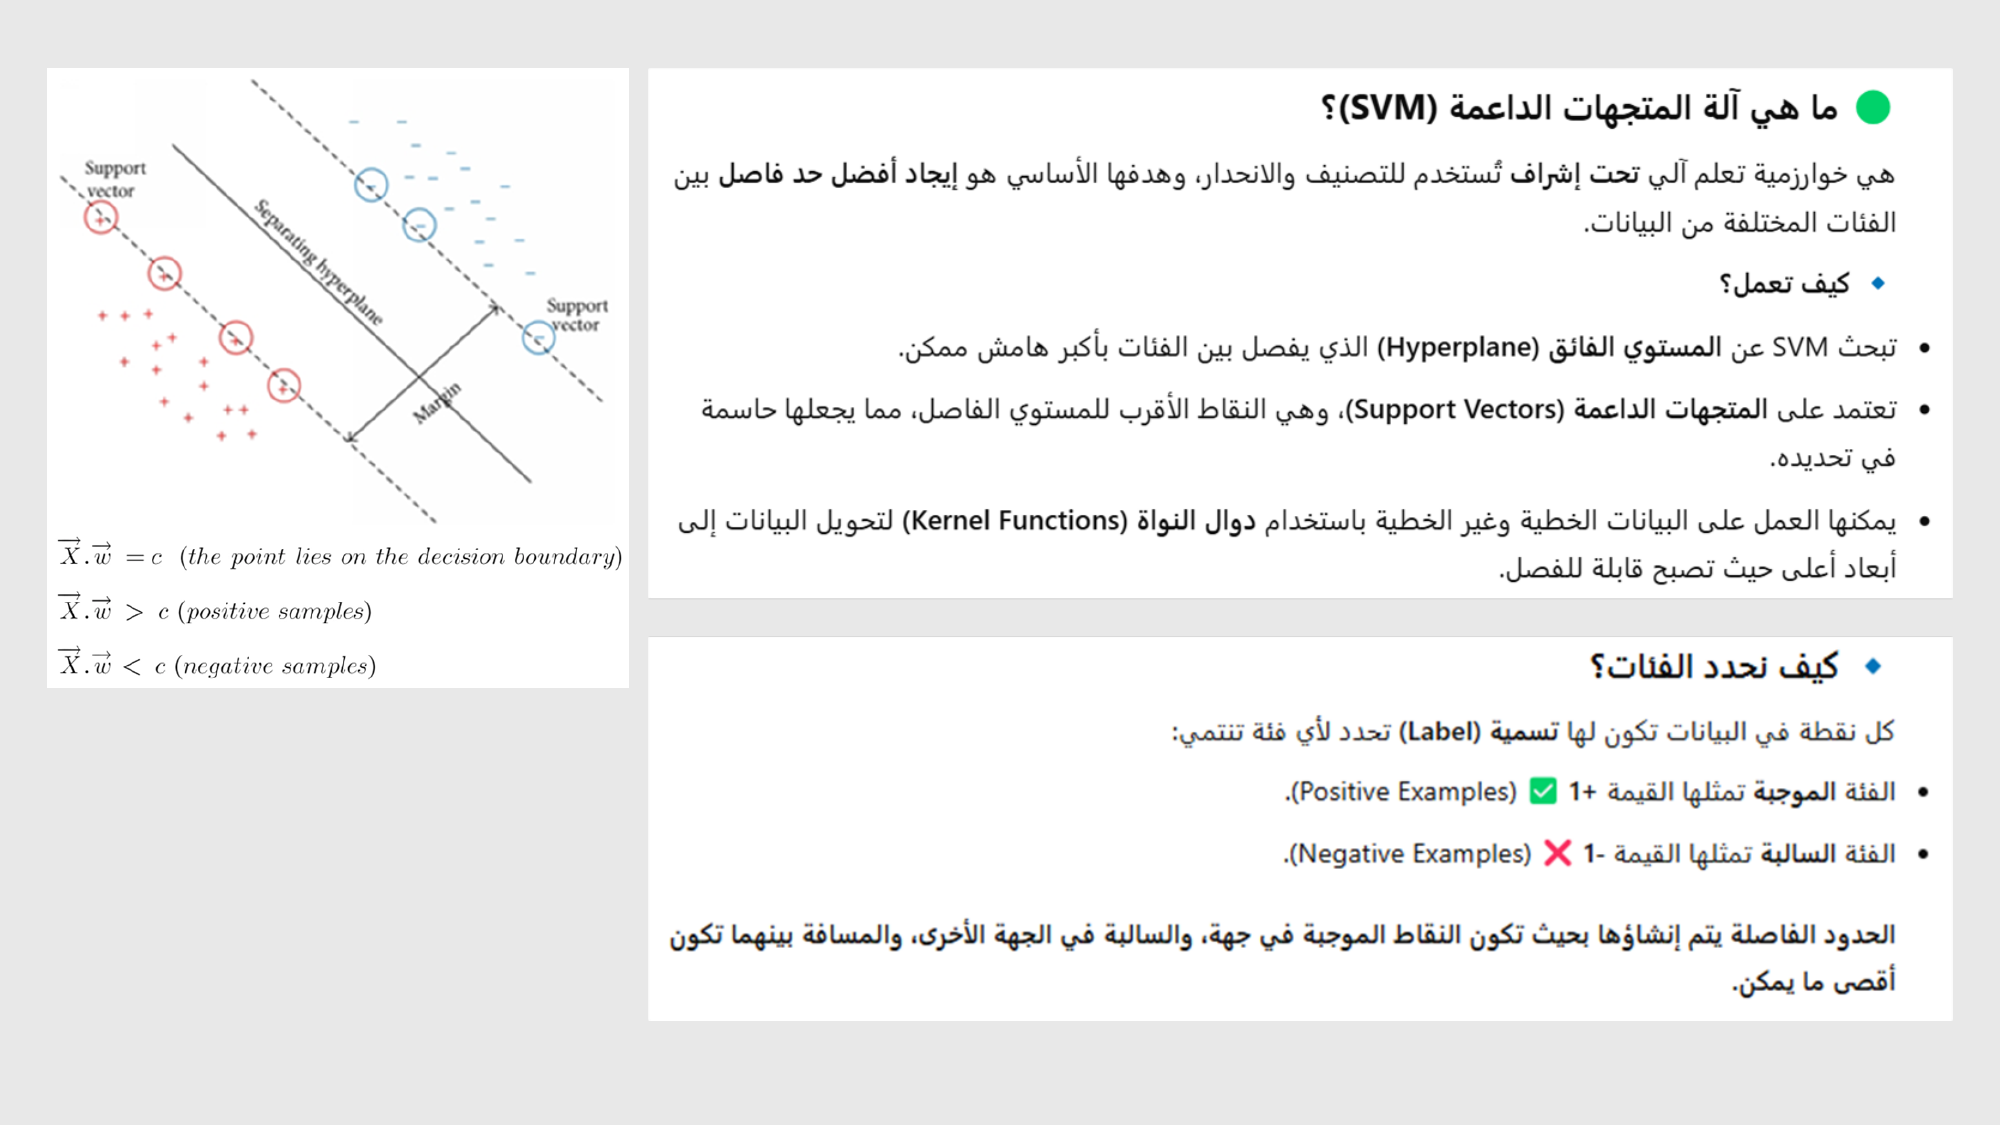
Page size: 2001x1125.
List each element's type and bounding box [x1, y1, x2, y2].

picture [647, 67, 1954, 1022]
picture [46, 67, 630, 688]
